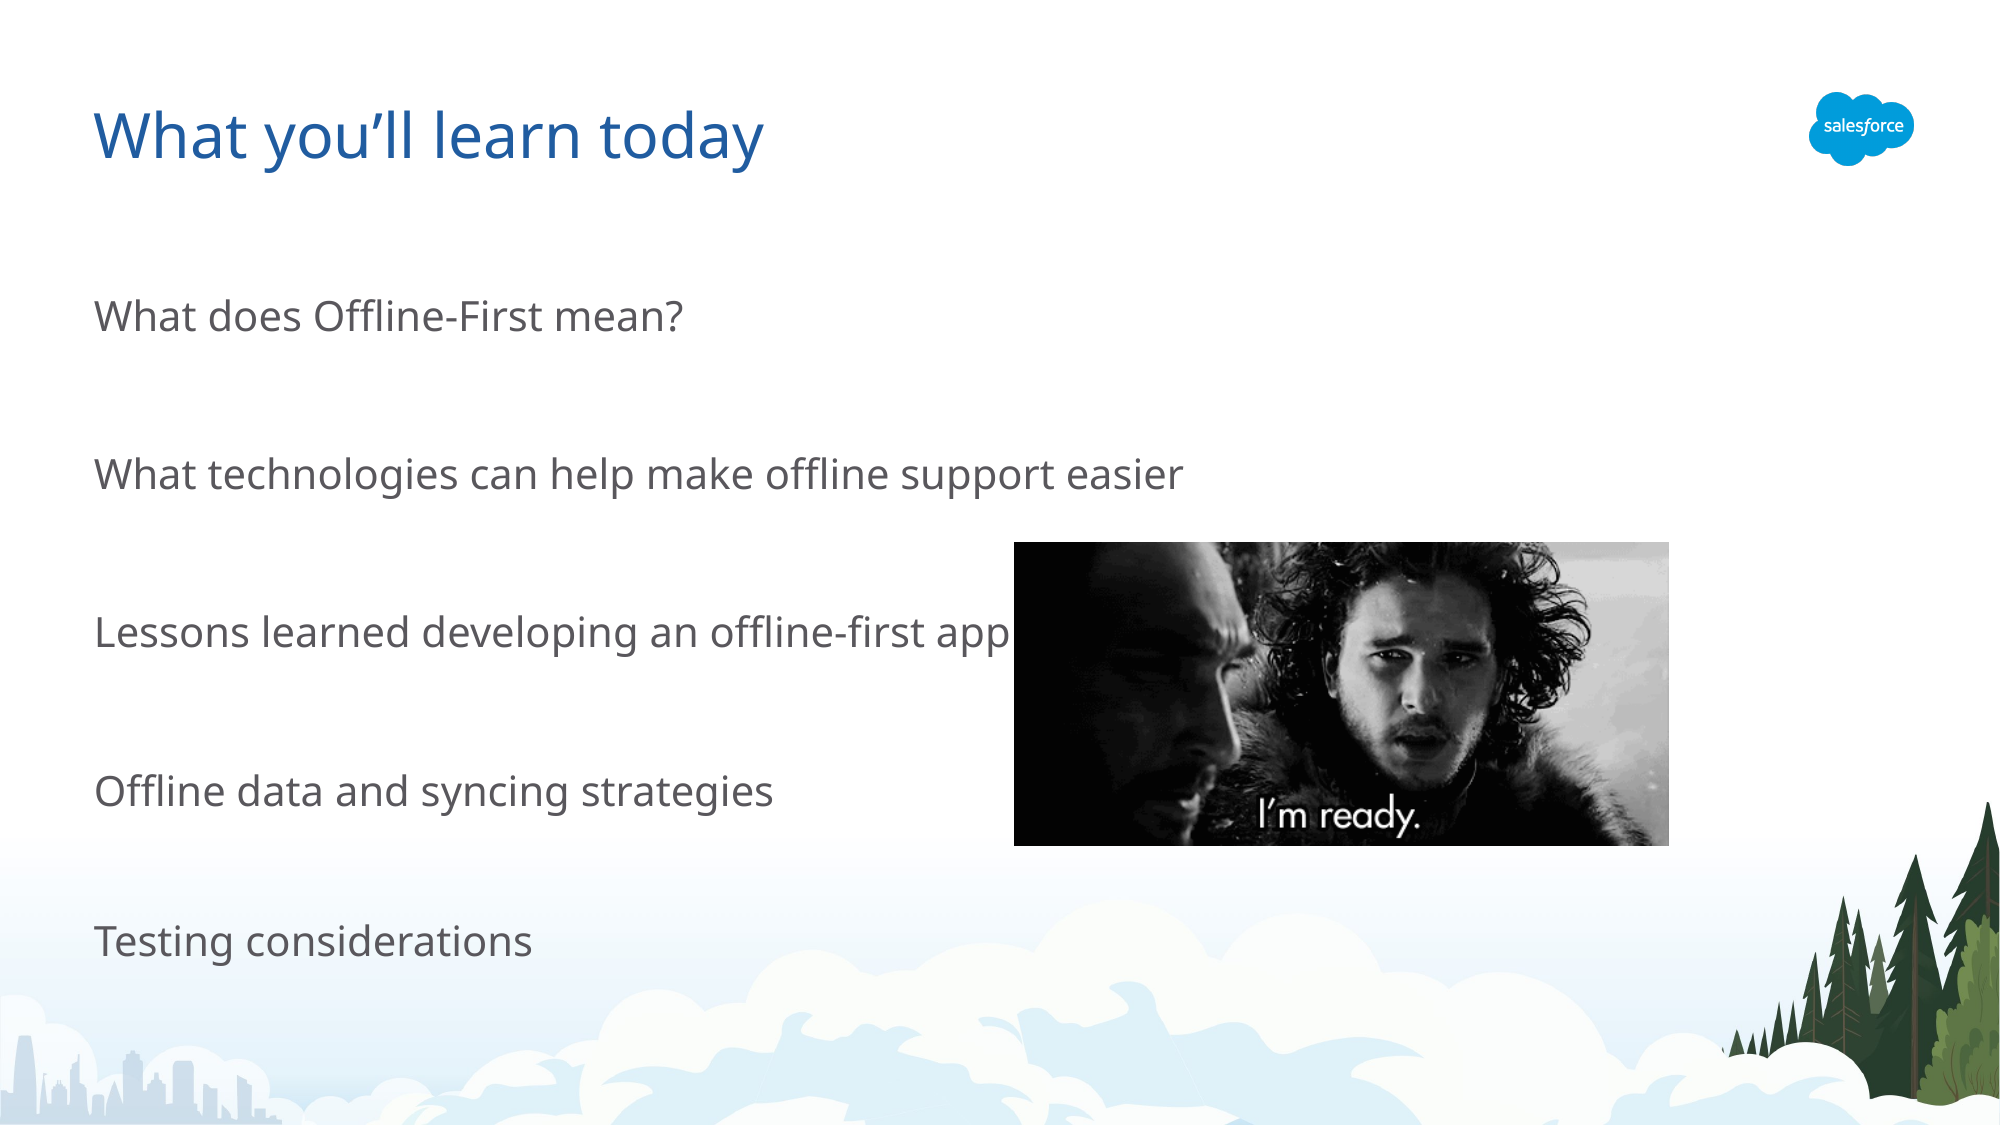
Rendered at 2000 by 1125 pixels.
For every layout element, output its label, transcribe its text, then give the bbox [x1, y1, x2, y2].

list What does Offline-First mean? What technologies can help make offline support easier Lessons learned developing an offline-first app Offline data and syncing strategies Testing considerations [93, 289, 1906, 983]
title What you’ll learn today [93, 10, 1906, 173]
picture [0, 0, 2000, 1125]
